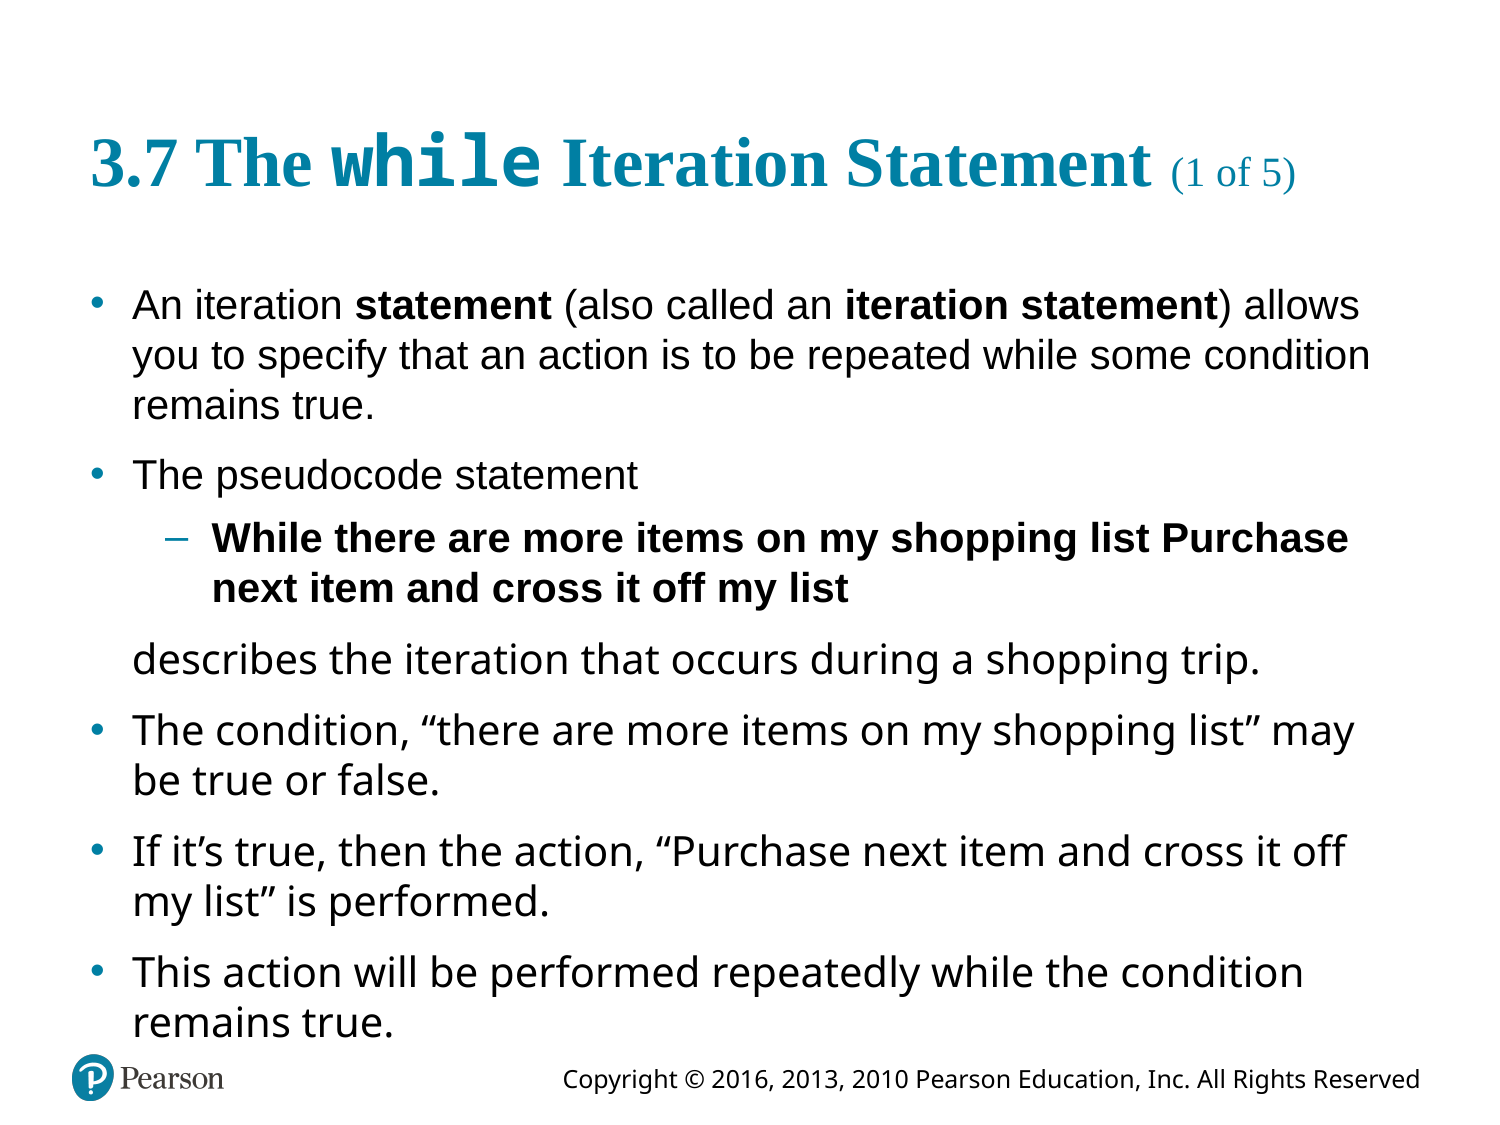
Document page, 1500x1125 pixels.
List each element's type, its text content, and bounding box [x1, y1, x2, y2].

title 3.7 The while Iteration Statement (1 of 5) [75, 35, 1425, 216]
picture [98, 1054, 224, 1101]
list An iteration statement (also called an iteration statement) allows you to specify that an action is to be repeated while some condition remains true. The pseudocode statement While there are more items on my shopping list Purchase next item and cross it off my list [75, 262, 1425, 617]
list describes the iteration that occurs during a shopping trip. The condition, “there are more items on my shopping list” may be true or false. If it’s true, then the action, “Purchase next item and cross it off my list” is performed. This action will be performed repeatedly while the condition remains true. [75, 617, 1425, 1041]
picture [72, 1087, 83, 1101]
picture [80, 1063, 106, 1088]
picture [72, 1054, 88, 1070]
